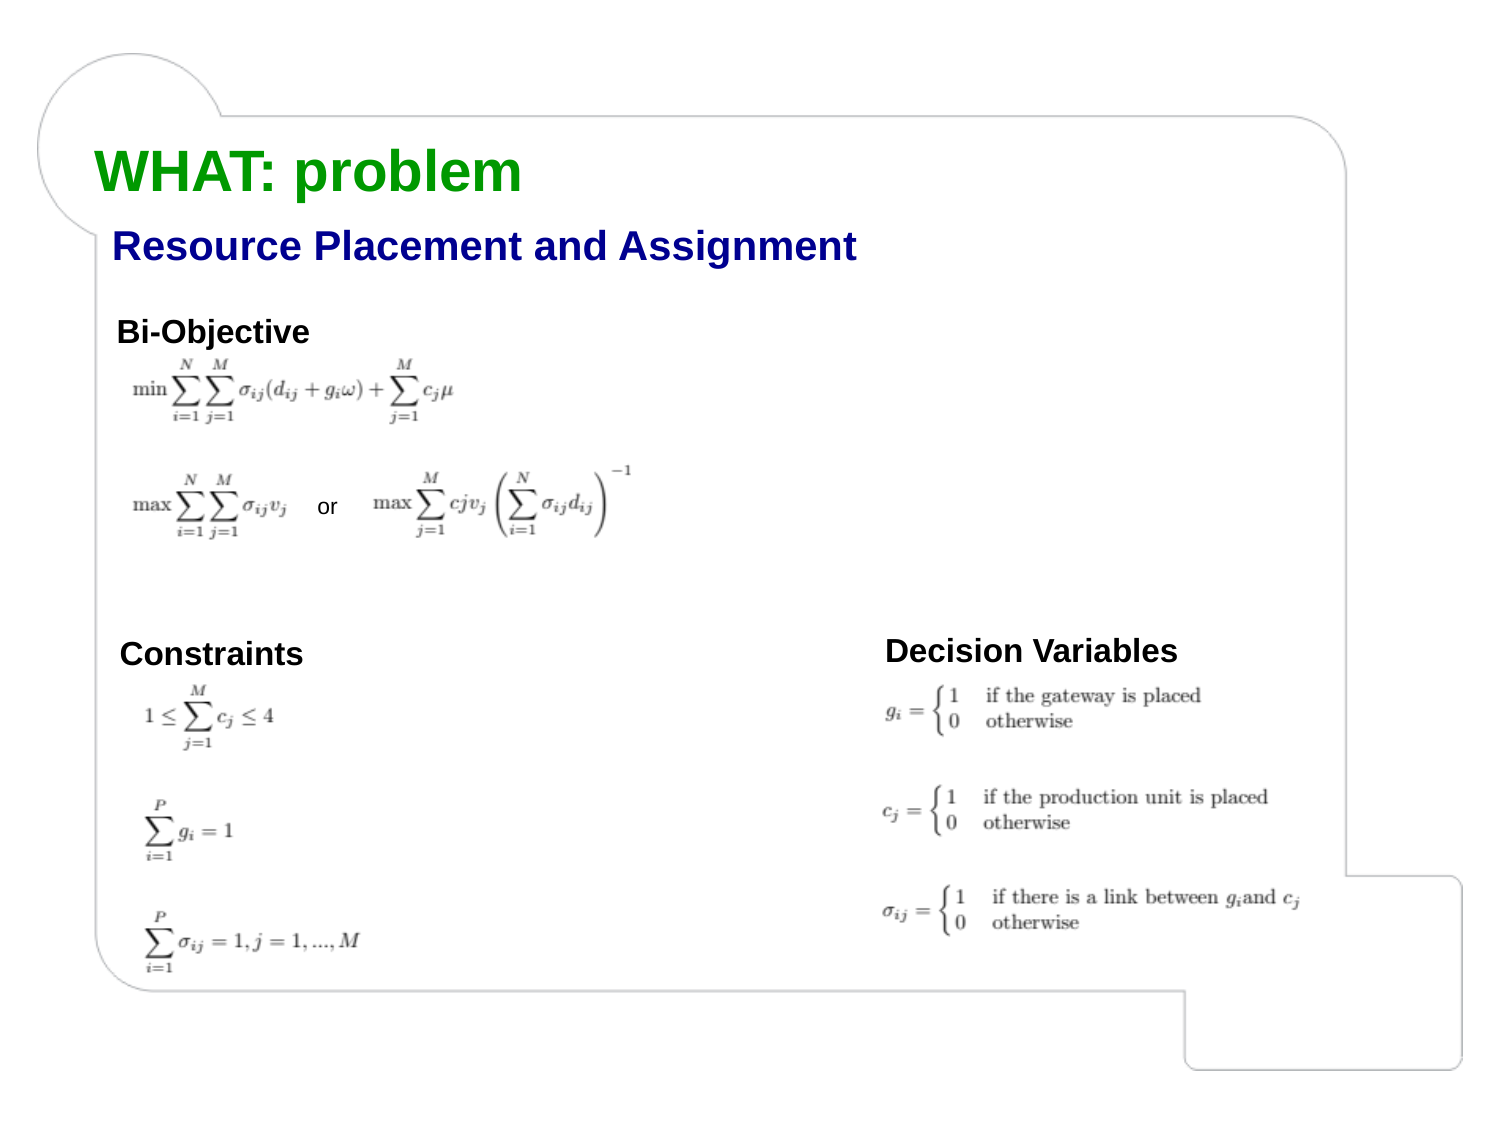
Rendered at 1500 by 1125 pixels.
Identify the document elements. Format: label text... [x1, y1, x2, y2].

text_box WHAT: problem [79, 125, 1320, 211]
text_box Constraints [104, 624, 319, 680]
text_box Decision Variables [870, 621, 1194, 677]
text_box Resource Placement and Assignment [97, 201, 1424, 358]
picture [37, 53, 1463, 1071]
text_box Bi-Objective [101, 302, 326, 358]
